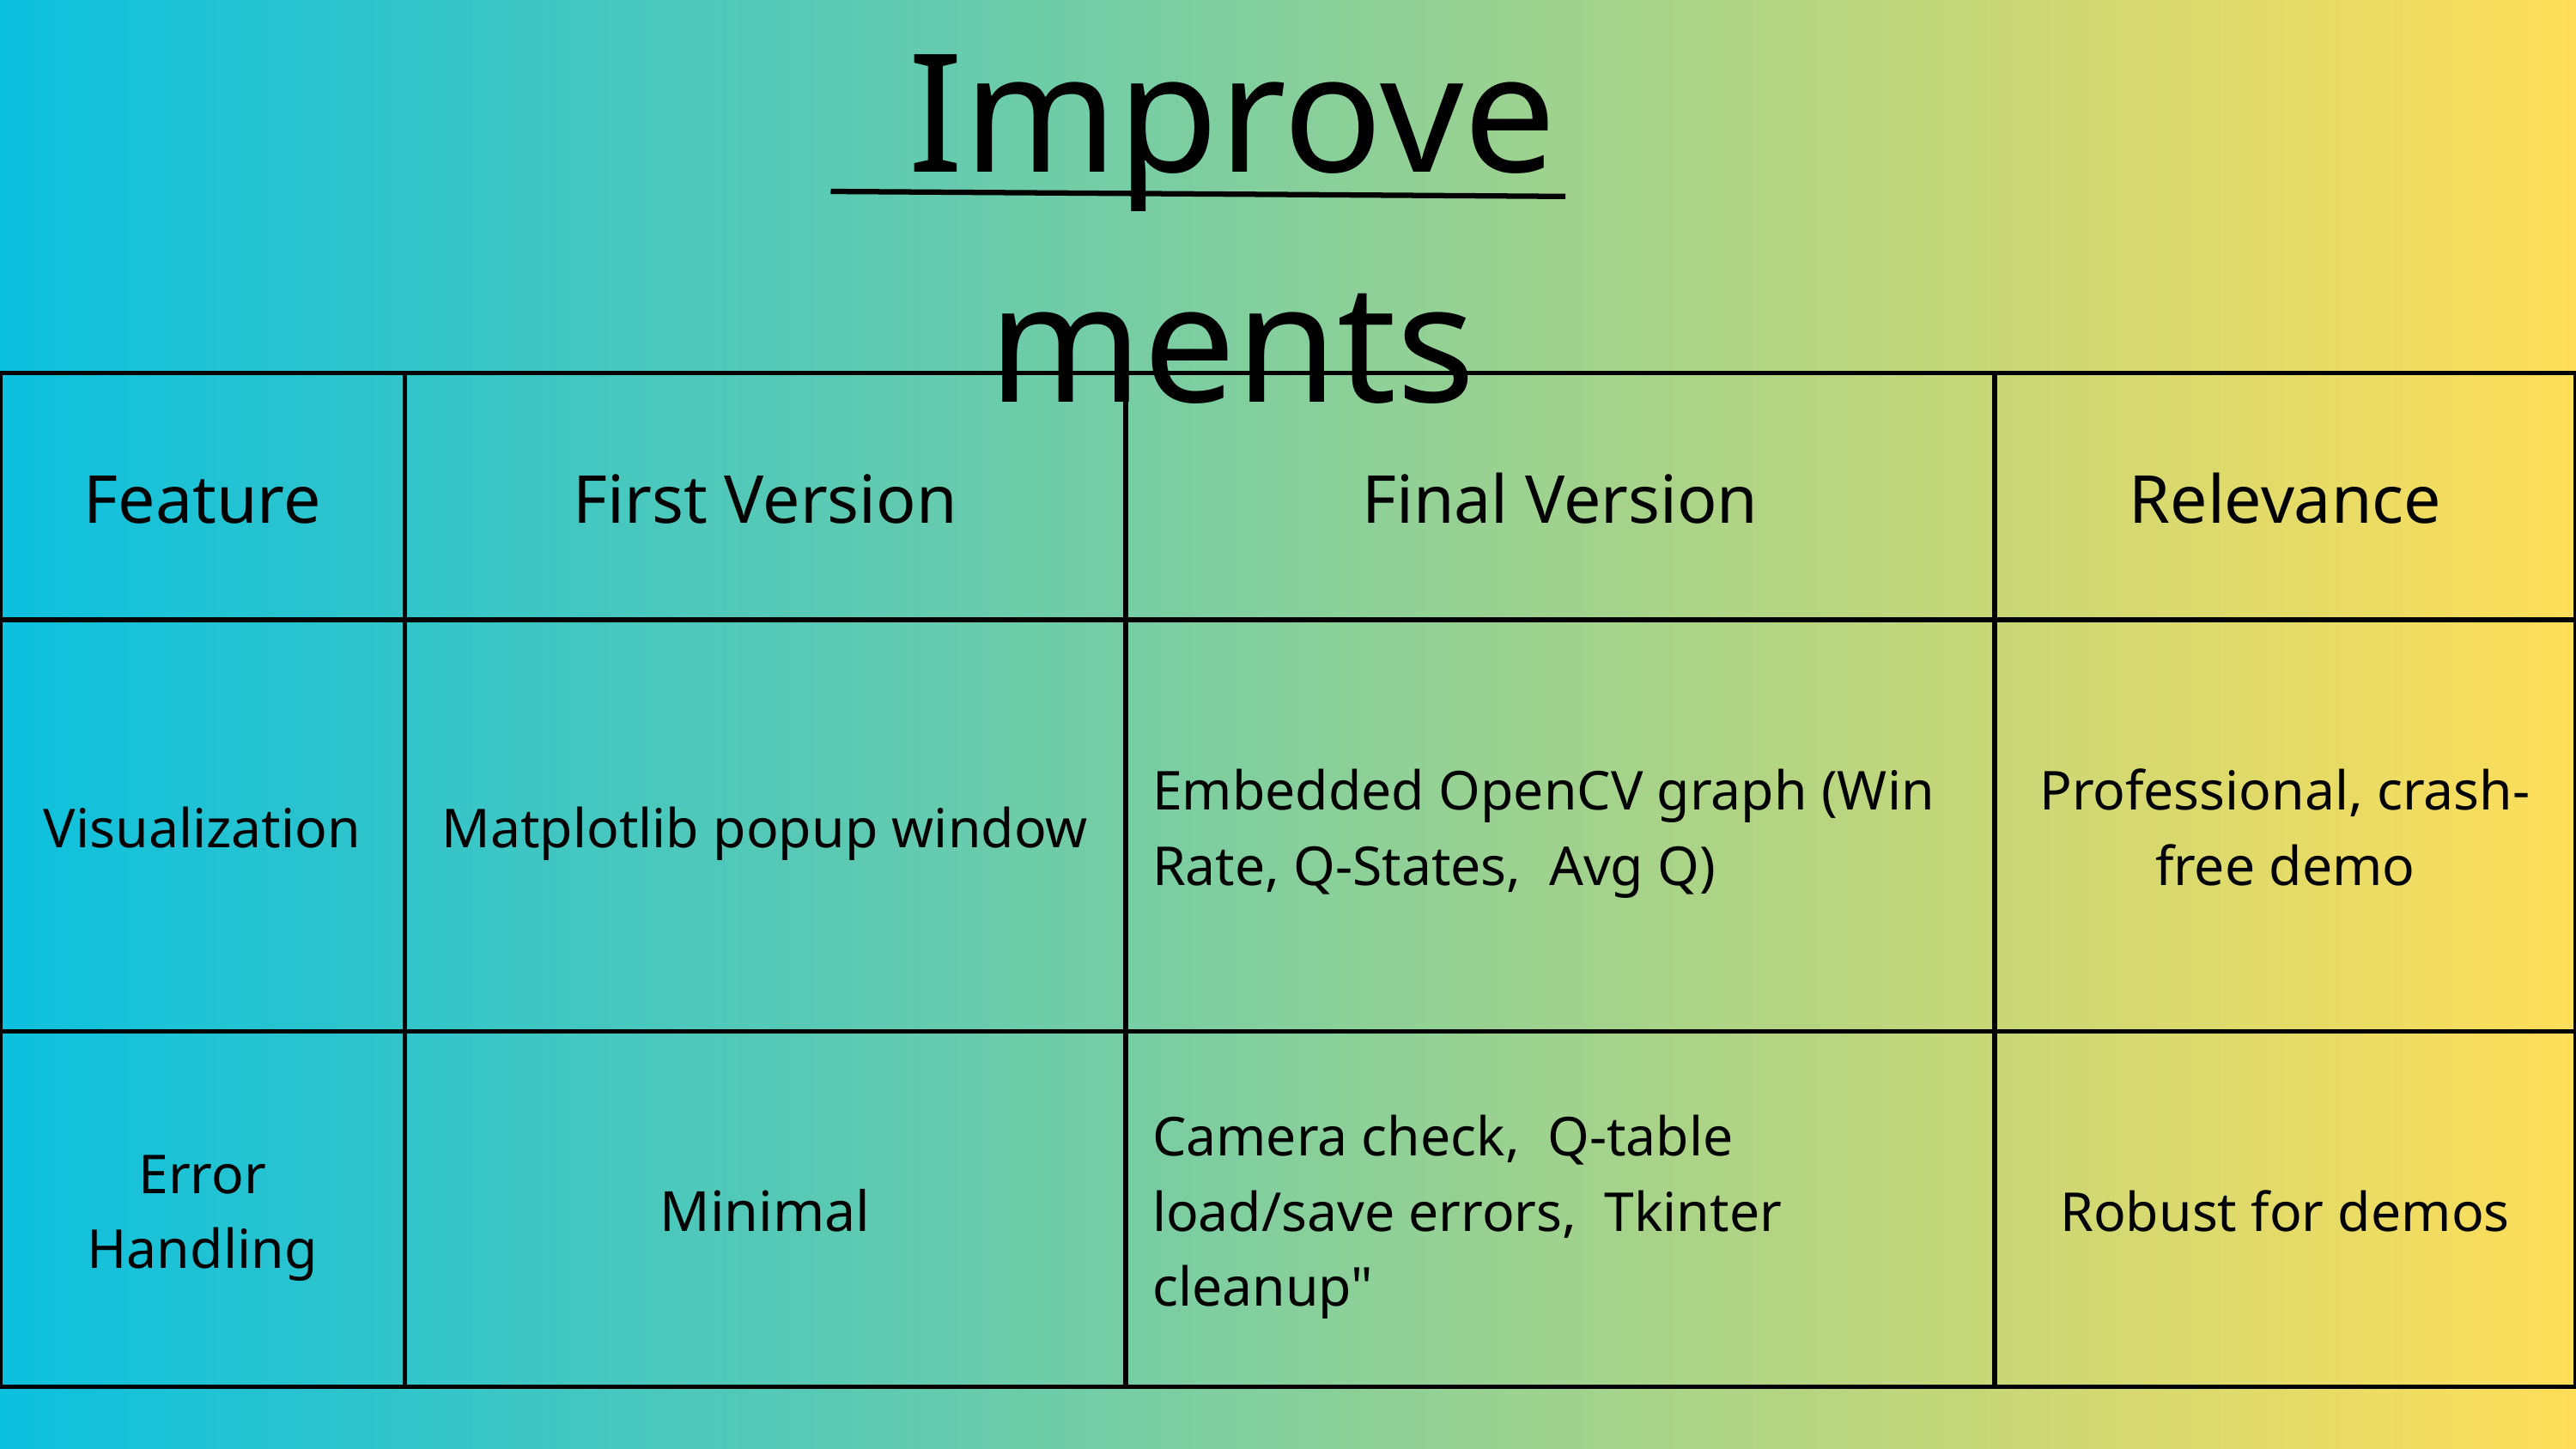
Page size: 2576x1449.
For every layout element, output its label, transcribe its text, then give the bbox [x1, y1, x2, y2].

table_cell Visualization [3, 622, 403, 1029]
table_cell Professional, crash-free demo [1997, 622, 2573, 1029]
text_box Improvements [899, 0, 1566, 435]
table_cell Robust for demos [1997, 1034, 2573, 1385]
table_header First Version [407, 375, 1123, 617]
table_header Feature [3, 375, 403, 617]
table_cell Error Handling [3, 1034, 403, 1385]
table_cell Embedded OpenCV graph (Win Rate, Q-States, Avg Q) [1128, 622, 1992, 1029]
table_header Relevance [1997, 375, 2573, 617]
table_cell Minimal [407, 1034, 1123, 1385]
table_header Final Version [1128, 375, 1992, 617]
table_cell Matplotlib popup window [407, 622, 1123, 1029]
table_cell Camera check, Q-table load/save errors, Tkinter cleanup" [1128, 1034, 1992, 1385]
